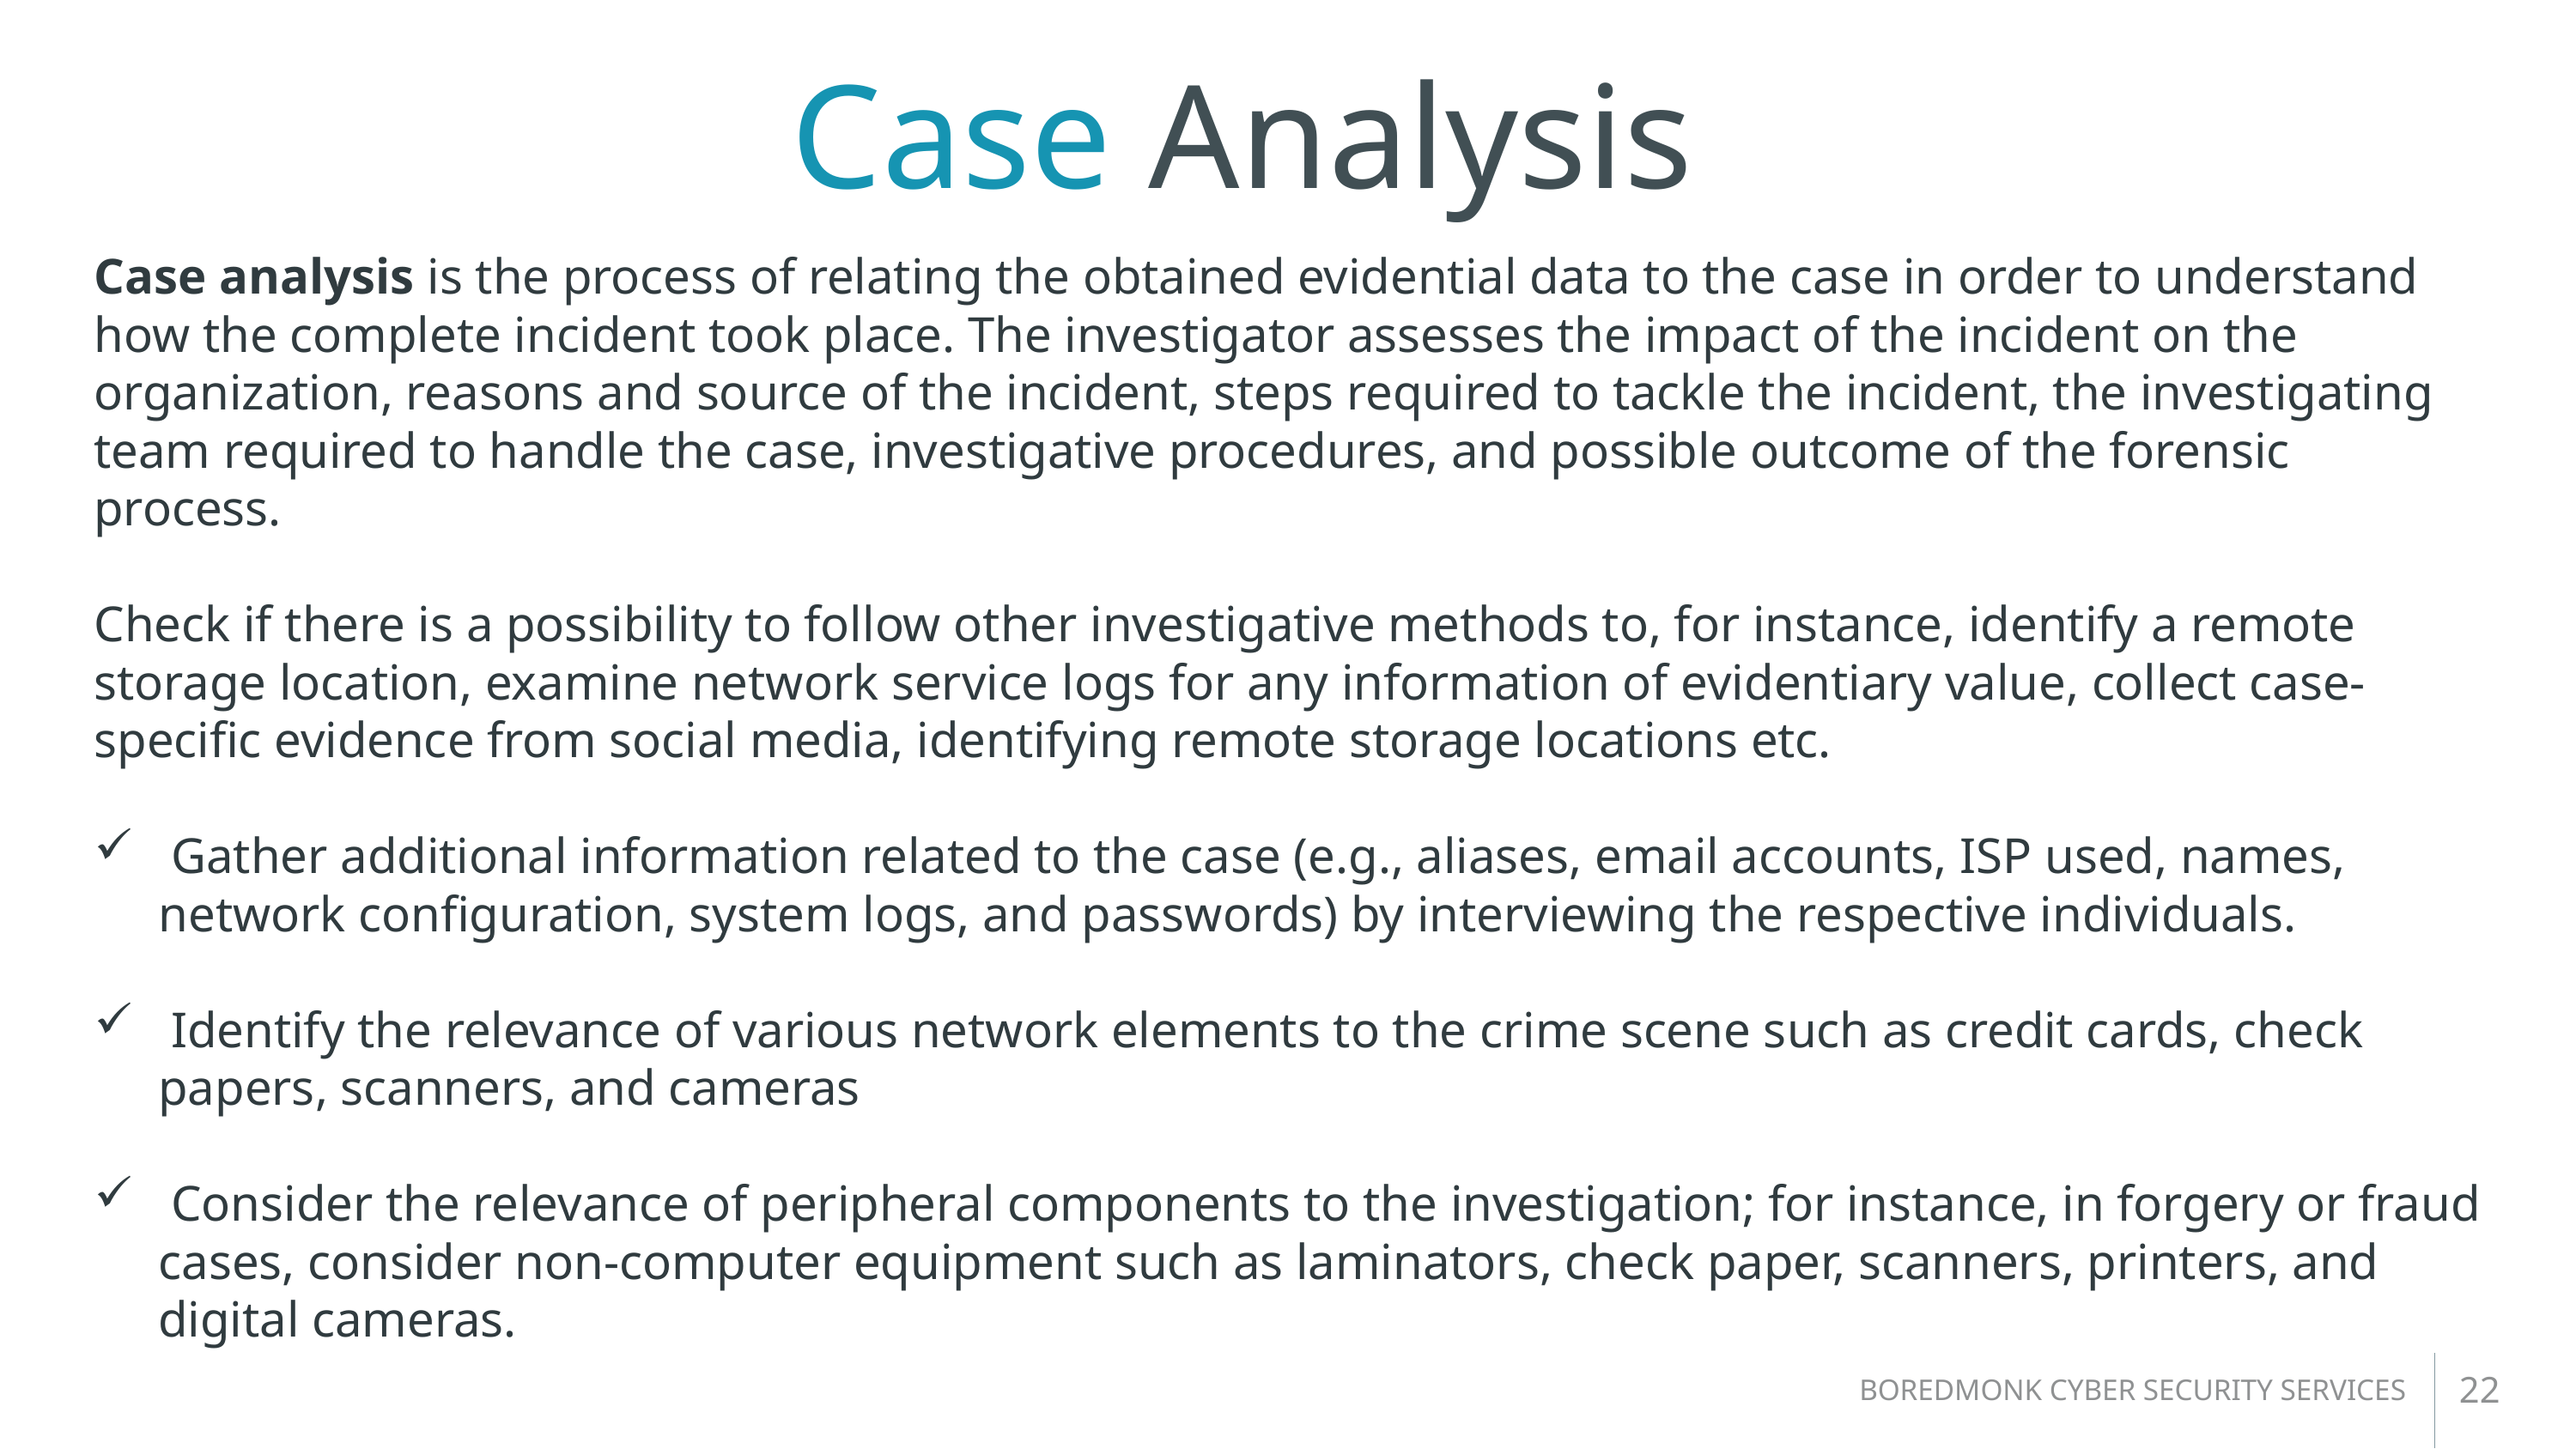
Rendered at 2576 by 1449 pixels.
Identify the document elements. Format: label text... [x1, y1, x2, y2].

slide_number 22 [2434, 1353, 2525, 1430]
text_box Case analysis is the process of relating the obtained evidential data to the case in order to understand how the complete incident took place. The investigator assesses the impact of the incident on the organization, reasons and source of the incident, steps required to tackle the incident, the investigating team required to handle the case, investigative procedures, and possible outcome of the forensic process. Check if there is a possibility to follow other investigative methods to, for instance, identify a remote storage location, examine network service logs for any information of evidentiary value, collect case-specific evidence from social media, identifying remote storage locations etc. Gather additional information related to the case (e.g., aliases, email accounts, ISP used, names, network configuration, system logs, and passwords) by interviewing the respective individuals. Identify the relevance of various network elements to the crime scene such as credit cards, check papers, scanners, and cameras Consider the relevance of peripheral components to the investigation; for instance, in forgery or fraud cases, consider non-computer equipment such as laminators, check paper, scanners, printers, and digital cameras. [81, 239, 2494, 1354]
footer BOREDMONK CYBER SECURITY SERVICES [1550, 1353, 2420, 1430]
text_box Case Analysis [658, 0, 1789, 227]
text_box [263, 94, 2233, 239]
